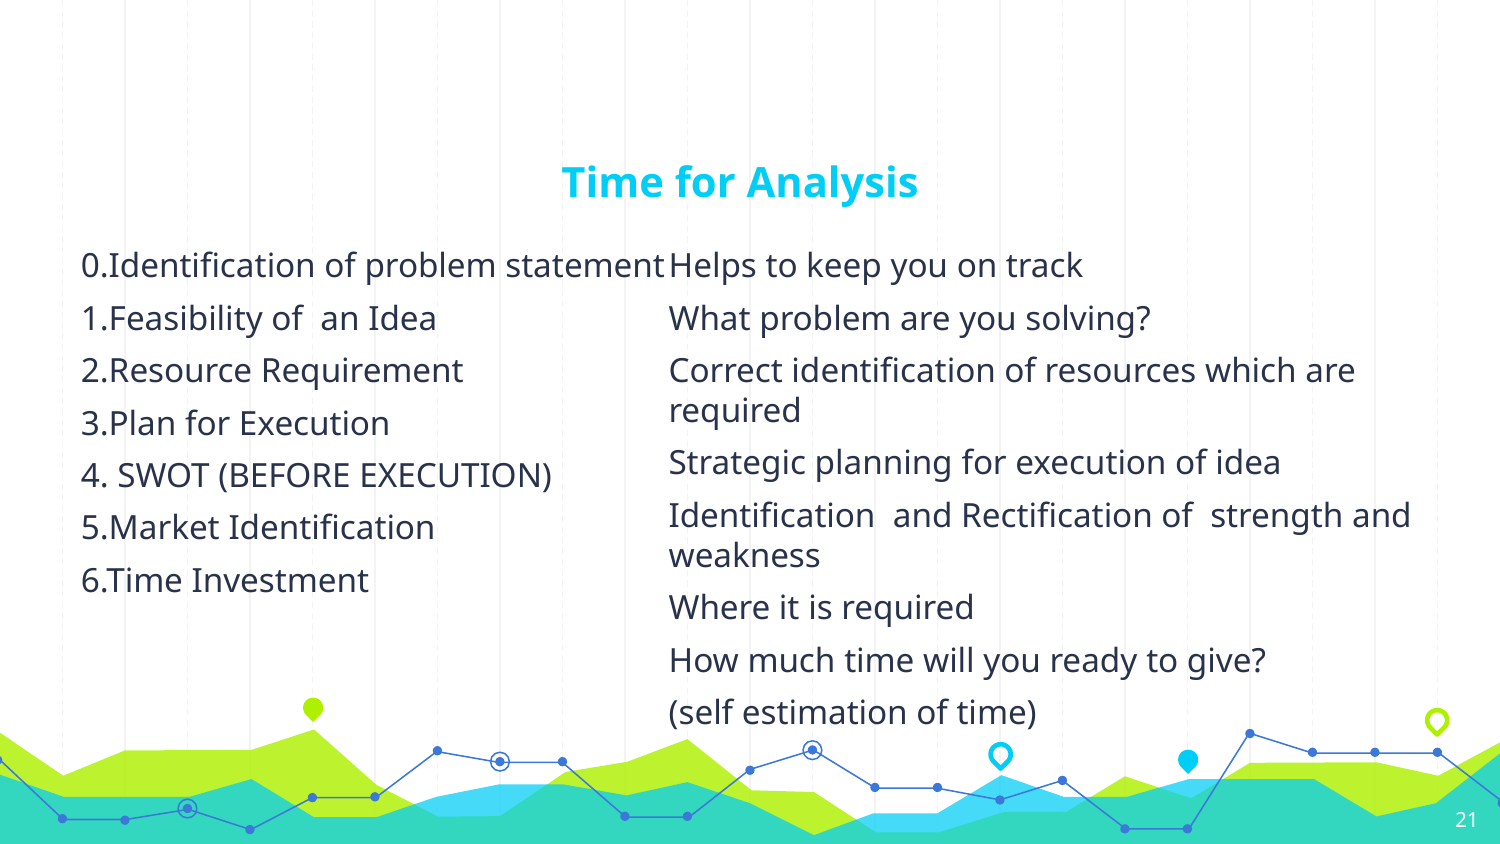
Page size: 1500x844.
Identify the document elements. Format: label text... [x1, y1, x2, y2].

title Time for Analysis [171, 103, 1320, 222]
list 0.Identification of problem statement 1.Feasibility of an Idea 2.Resource Requirement 3.Plan for Execution 4. SWOT (BEFORE EXECUTION) 5.Market Identification 6.Time Investment [65, 229, 653, 771]
slide_number ‹#› [1403, 791, 1494, 844]
list Helps to keep you on track What problem are you solving? Correct identification of resources which are required Strategic planning for execution of idea Identification and Rectification of strength and weakness Where it is required How much time will you ready to give? (self estimation of time) [653, 229, 1487, 771]
